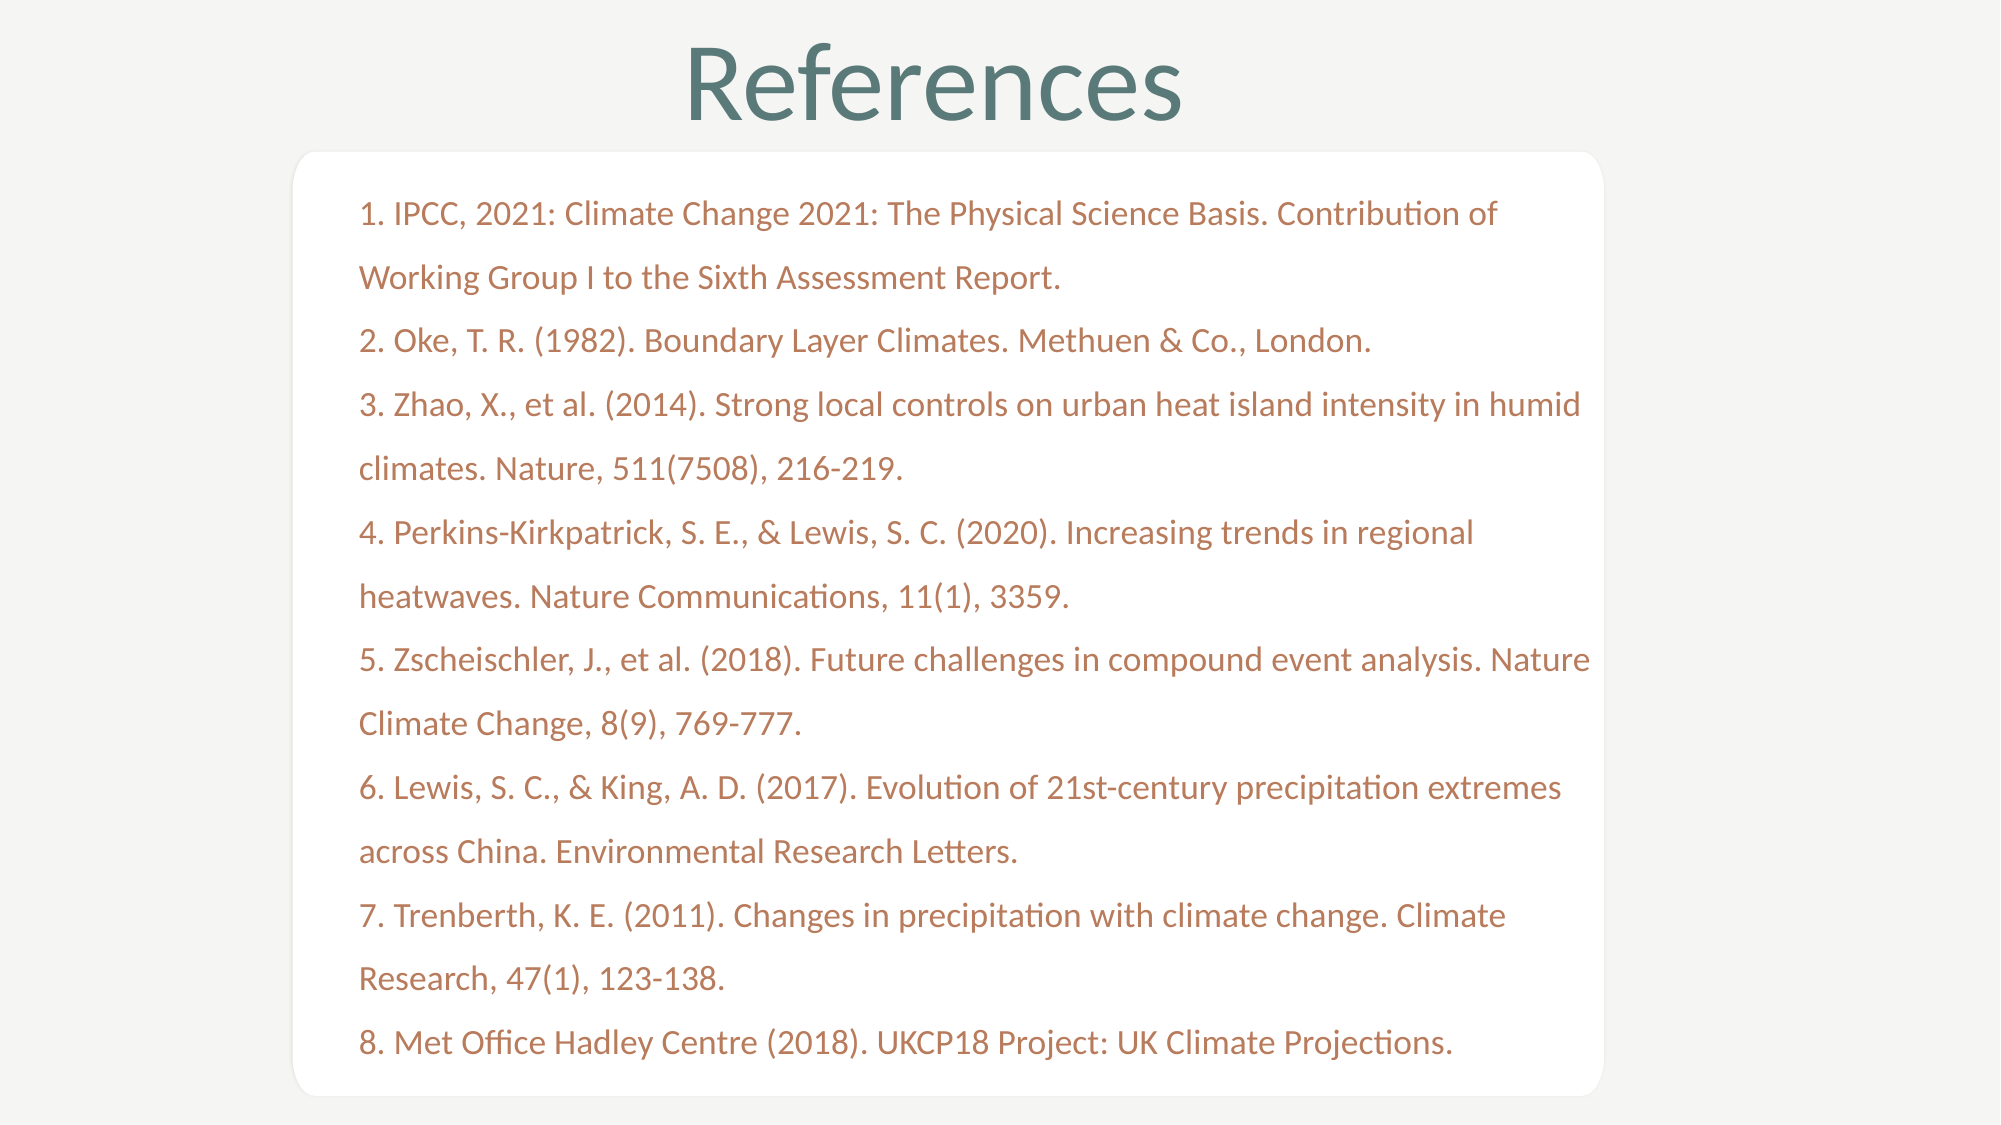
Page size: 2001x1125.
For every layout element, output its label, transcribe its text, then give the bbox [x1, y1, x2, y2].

text_box 1. IPCC, 2021: Climate Change 2021: The Physical Science Basis. Contribution of Working Group I to the Sixth Assessment Report. 2. Oke, T. R. (1982). Boundary Layer Climates. Methuen & Co., London. 3. Zhao, X., et al. (2014). Strong local controls on urban heat island intensity in humid climates. Nature, 511(7508), 216-219. 4. Perkins-Kirkpatrick, S. E., & Lewis, S. C. (2020). Increasing trends in regional heatwaves. Nature Communications, 11(1), 3359. 5. Zscheischler, J., et al. (2018). Future challenges in compound event analysis. Nature Climate Change, 8(9), 769-777. 6. Lewis, S. C., & King, A. D. (2017). Evolution of 21st-century precipitation extremes across China. Environmental Research Letters. 7. Trenberth, K. E. (2011). Changes in precipitation with climate change. Climate Research, 47(1), 123-138. 8. Met Office Hadley Centre (2018). UKCP18 Project: UK Climate Projections. [343, 161, 1638, 1070]
text_box [292, 151, 1603, 1096]
text_box References [668, 0, 1270, 151]
